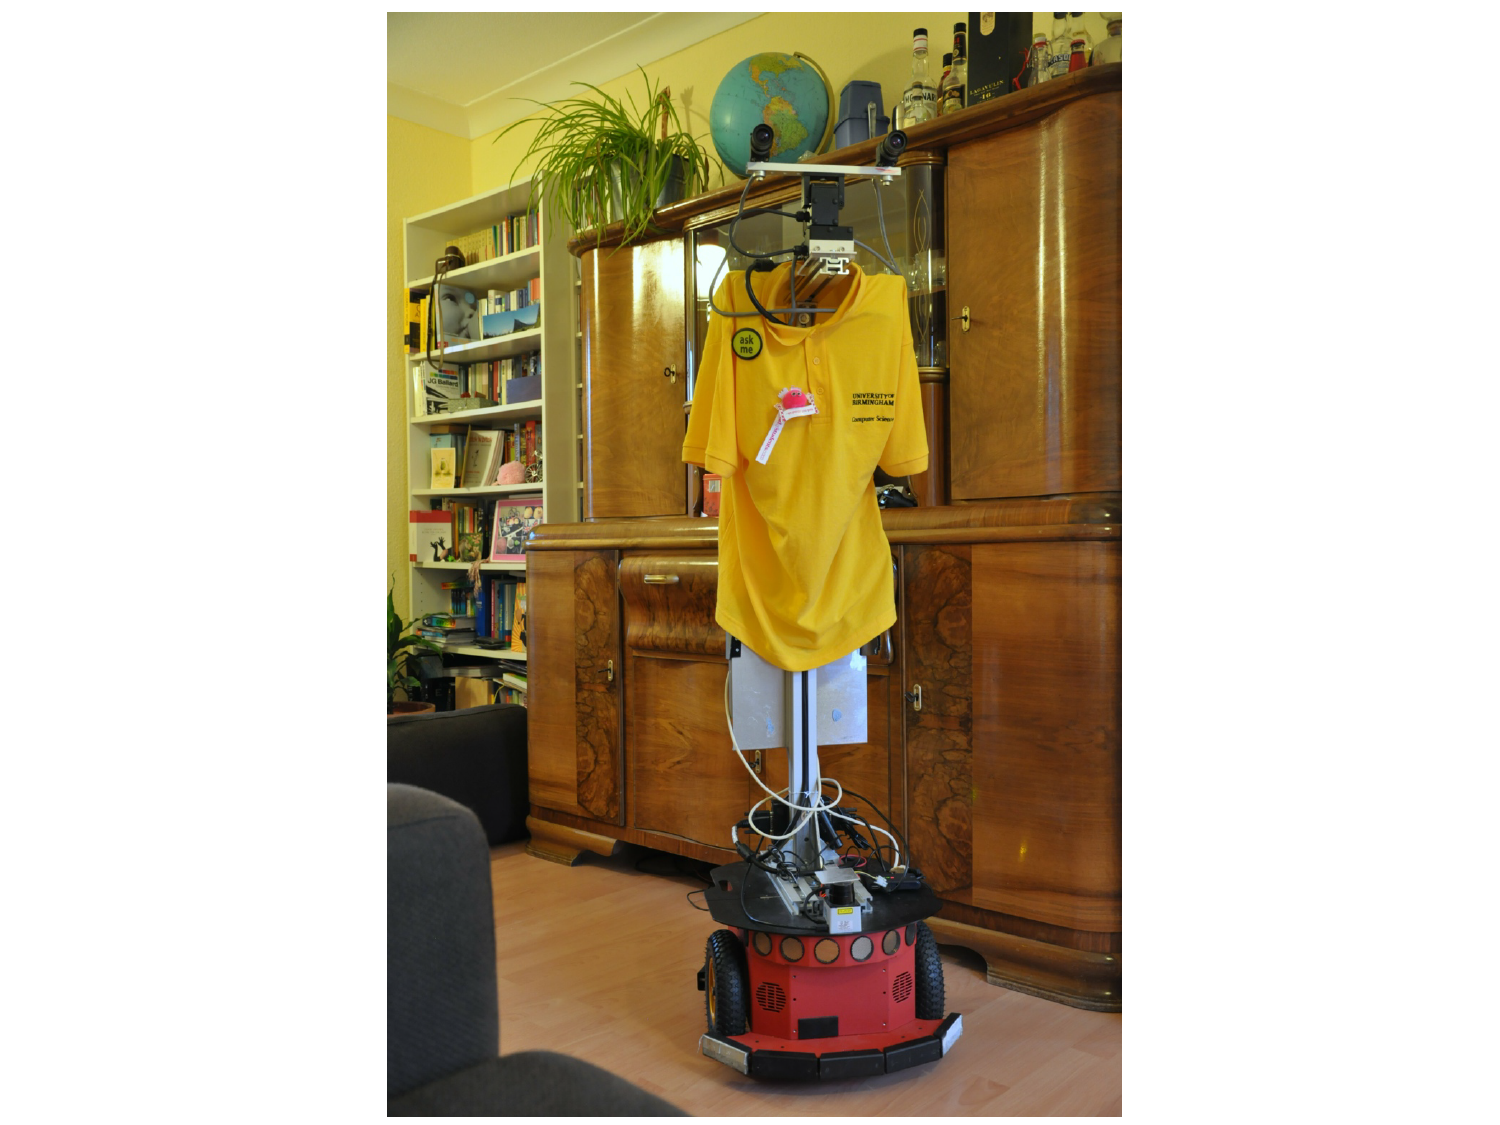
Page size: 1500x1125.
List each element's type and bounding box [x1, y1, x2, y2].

picture [387, 12, 1122, 1117]
